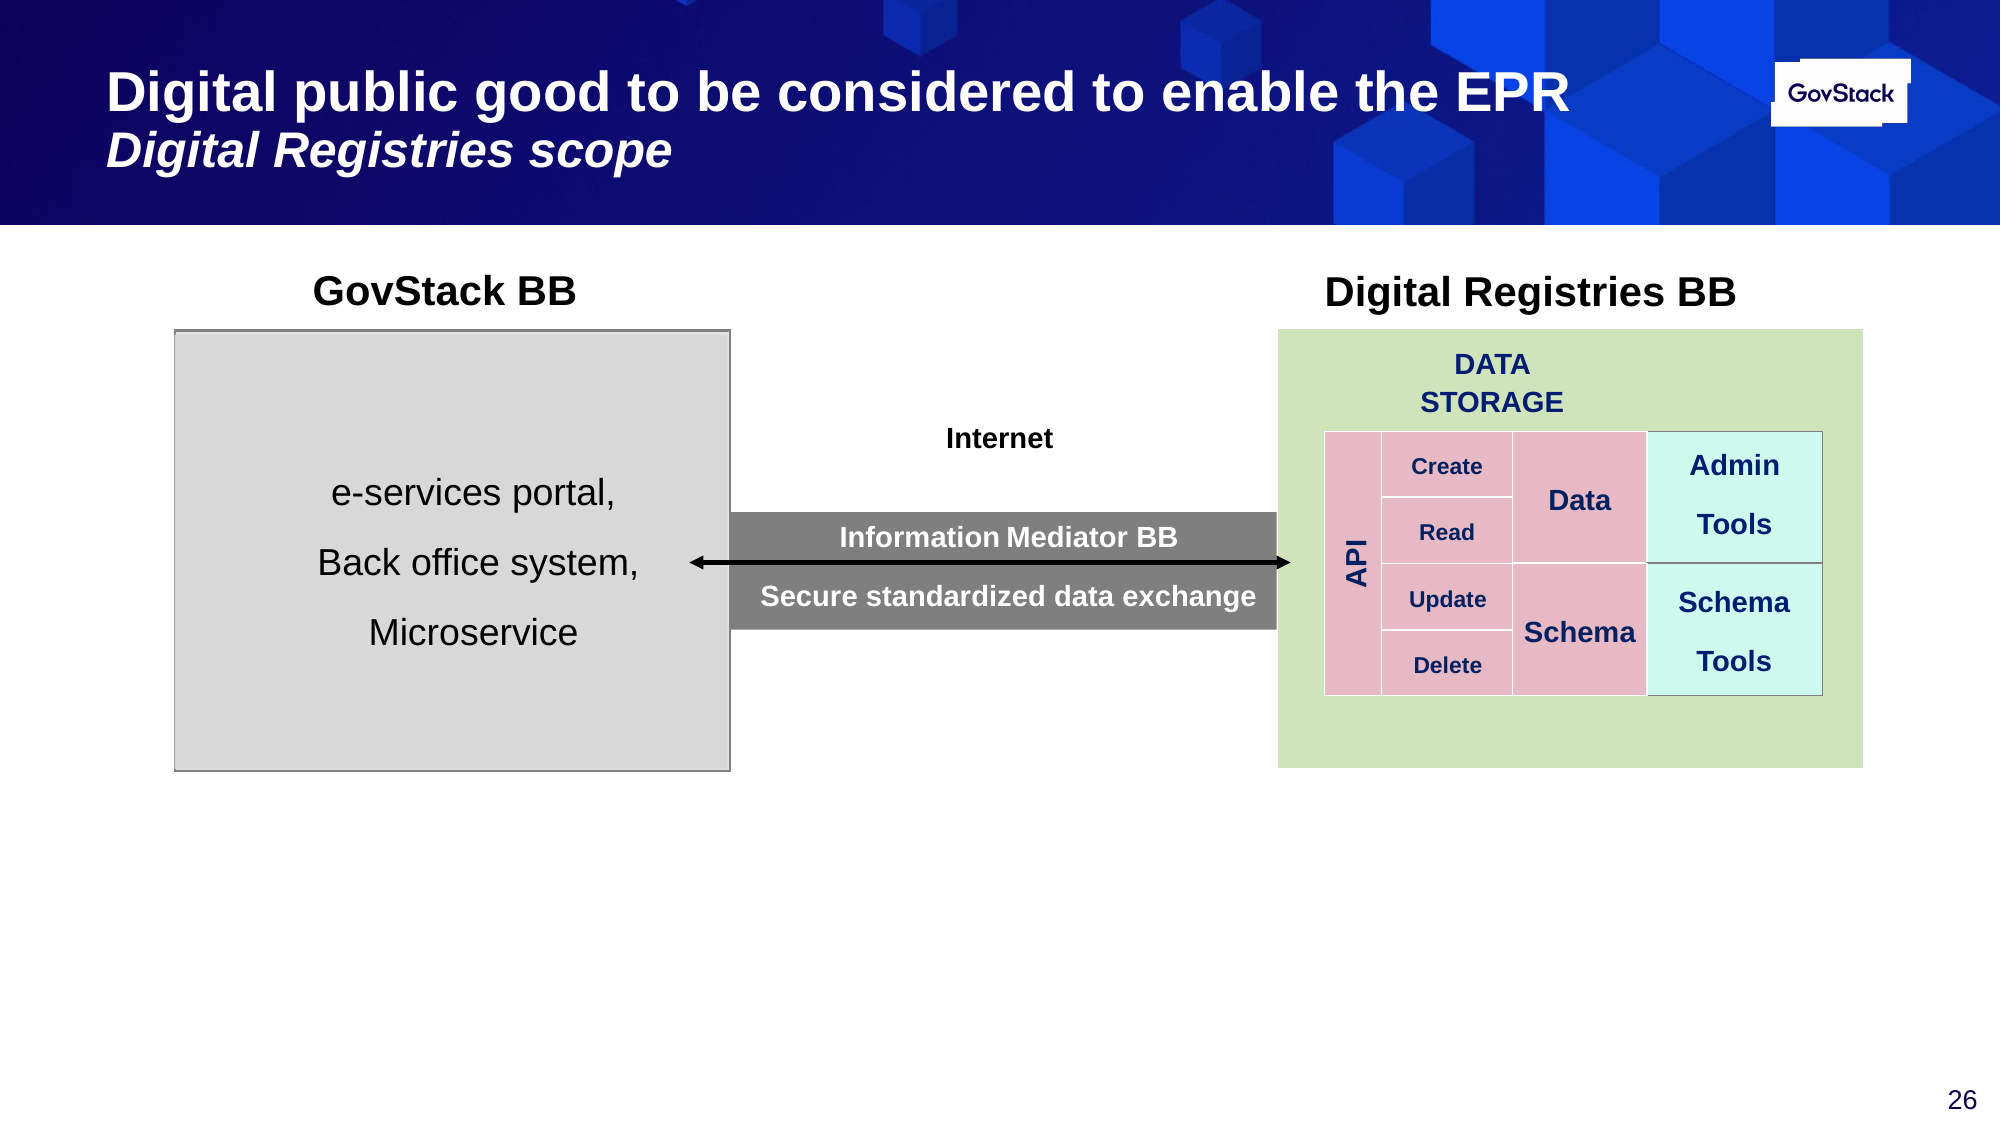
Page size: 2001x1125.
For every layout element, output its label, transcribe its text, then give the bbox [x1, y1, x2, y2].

text_box [1277, 328, 1865, 770]
text_box [175, 330, 730, 560]
text_box Read [1382, 497, 1513, 563]
text_box [730, 571, 1277, 630]
text_box Data [1513, 431, 1648, 563]
text_box [174, 334, 728, 770]
text_box Admin Tools [1648, 431, 1823, 562]
text_box Create [1382, 431, 1513, 497]
text_box Digital Registries BB [1324, 260, 1741, 315]
text_box Information Mediator BB Secure standardized data exchange [759, 514, 1259, 560]
title Digital public good to be considered to enable the EPR Digital Registries scope [106, 63, 1823, 193]
text_box e-services portal, Back office system, Microservice [316, 464, 642, 654]
slide_number ‹#› [1864, 1077, 1978, 1115]
picture [0, 0, 2000, 225]
text_box DATA STORAGE [1382, 334, 1603, 426]
text_box [730, 512, 1277, 560]
text_box Information Mediator BB Secure standardized data exchange [759, 571, 1259, 612]
text_box Delete [1382, 630, 1512, 696]
text_box API [1324, 431, 1382, 696]
text_box Internet [946, 416, 1054, 455]
text_box GovStack BB [312, 259, 580, 314]
text_box Schema Tools [1646, 562, 1823, 696]
text_box Update [1382, 563, 1512, 630]
text_box Schema [1512, 563, 1648, 696]
